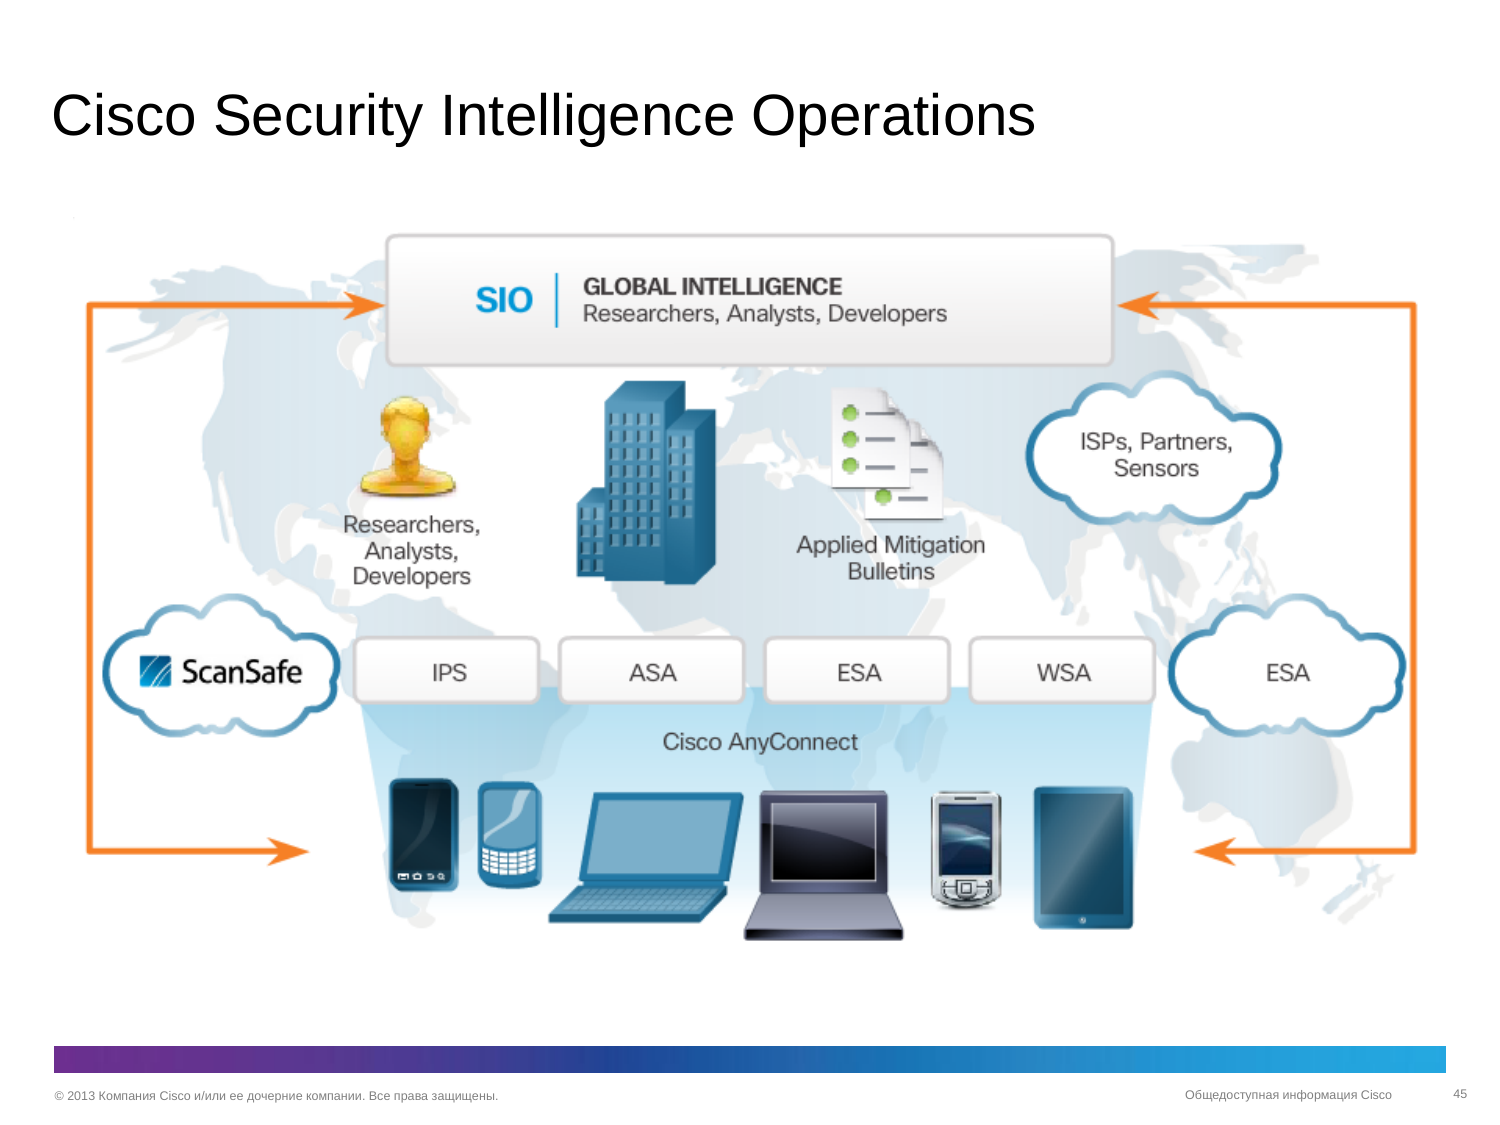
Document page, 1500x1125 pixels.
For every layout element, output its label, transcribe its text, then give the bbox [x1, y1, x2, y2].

picture [73, 217, 1427, 956]
picture [54, 1046, 1446, 1073]
title Cisco Security Intelligence Operations [37, 17, 1489, 155]
